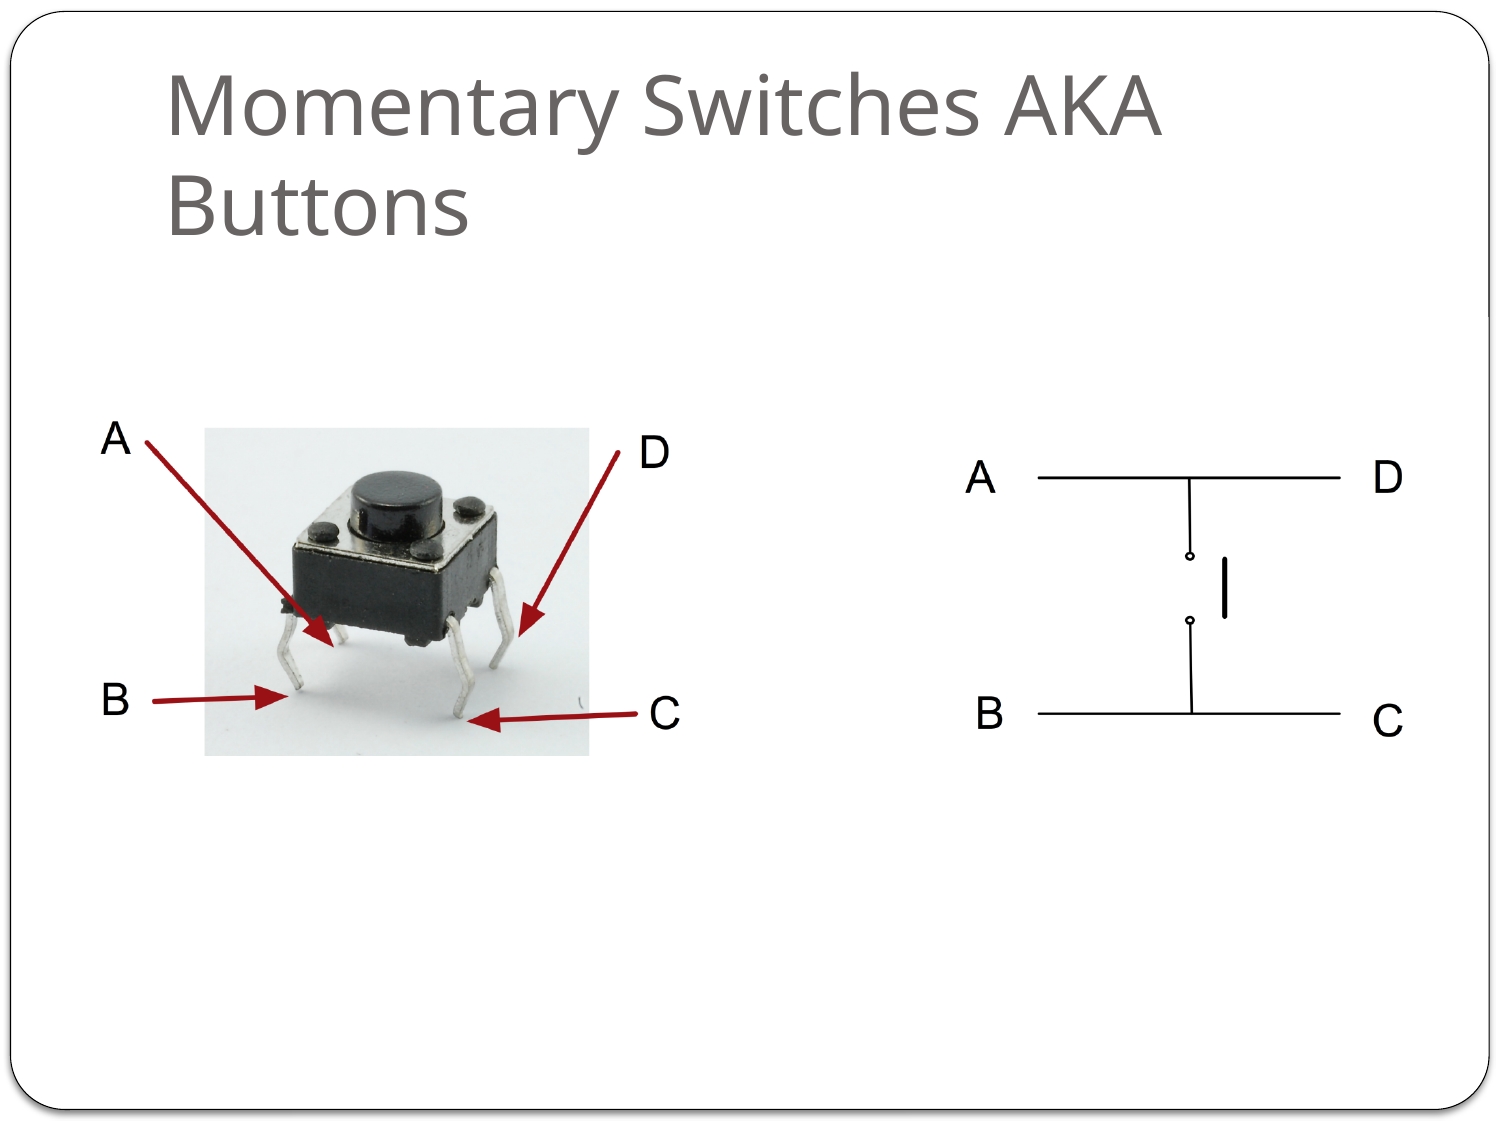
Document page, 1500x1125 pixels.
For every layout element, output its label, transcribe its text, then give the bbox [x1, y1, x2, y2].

picture [99, 412, 1404, 756]
title Momentary Switches AKA Buttons [150, 45, 1425, 233]
